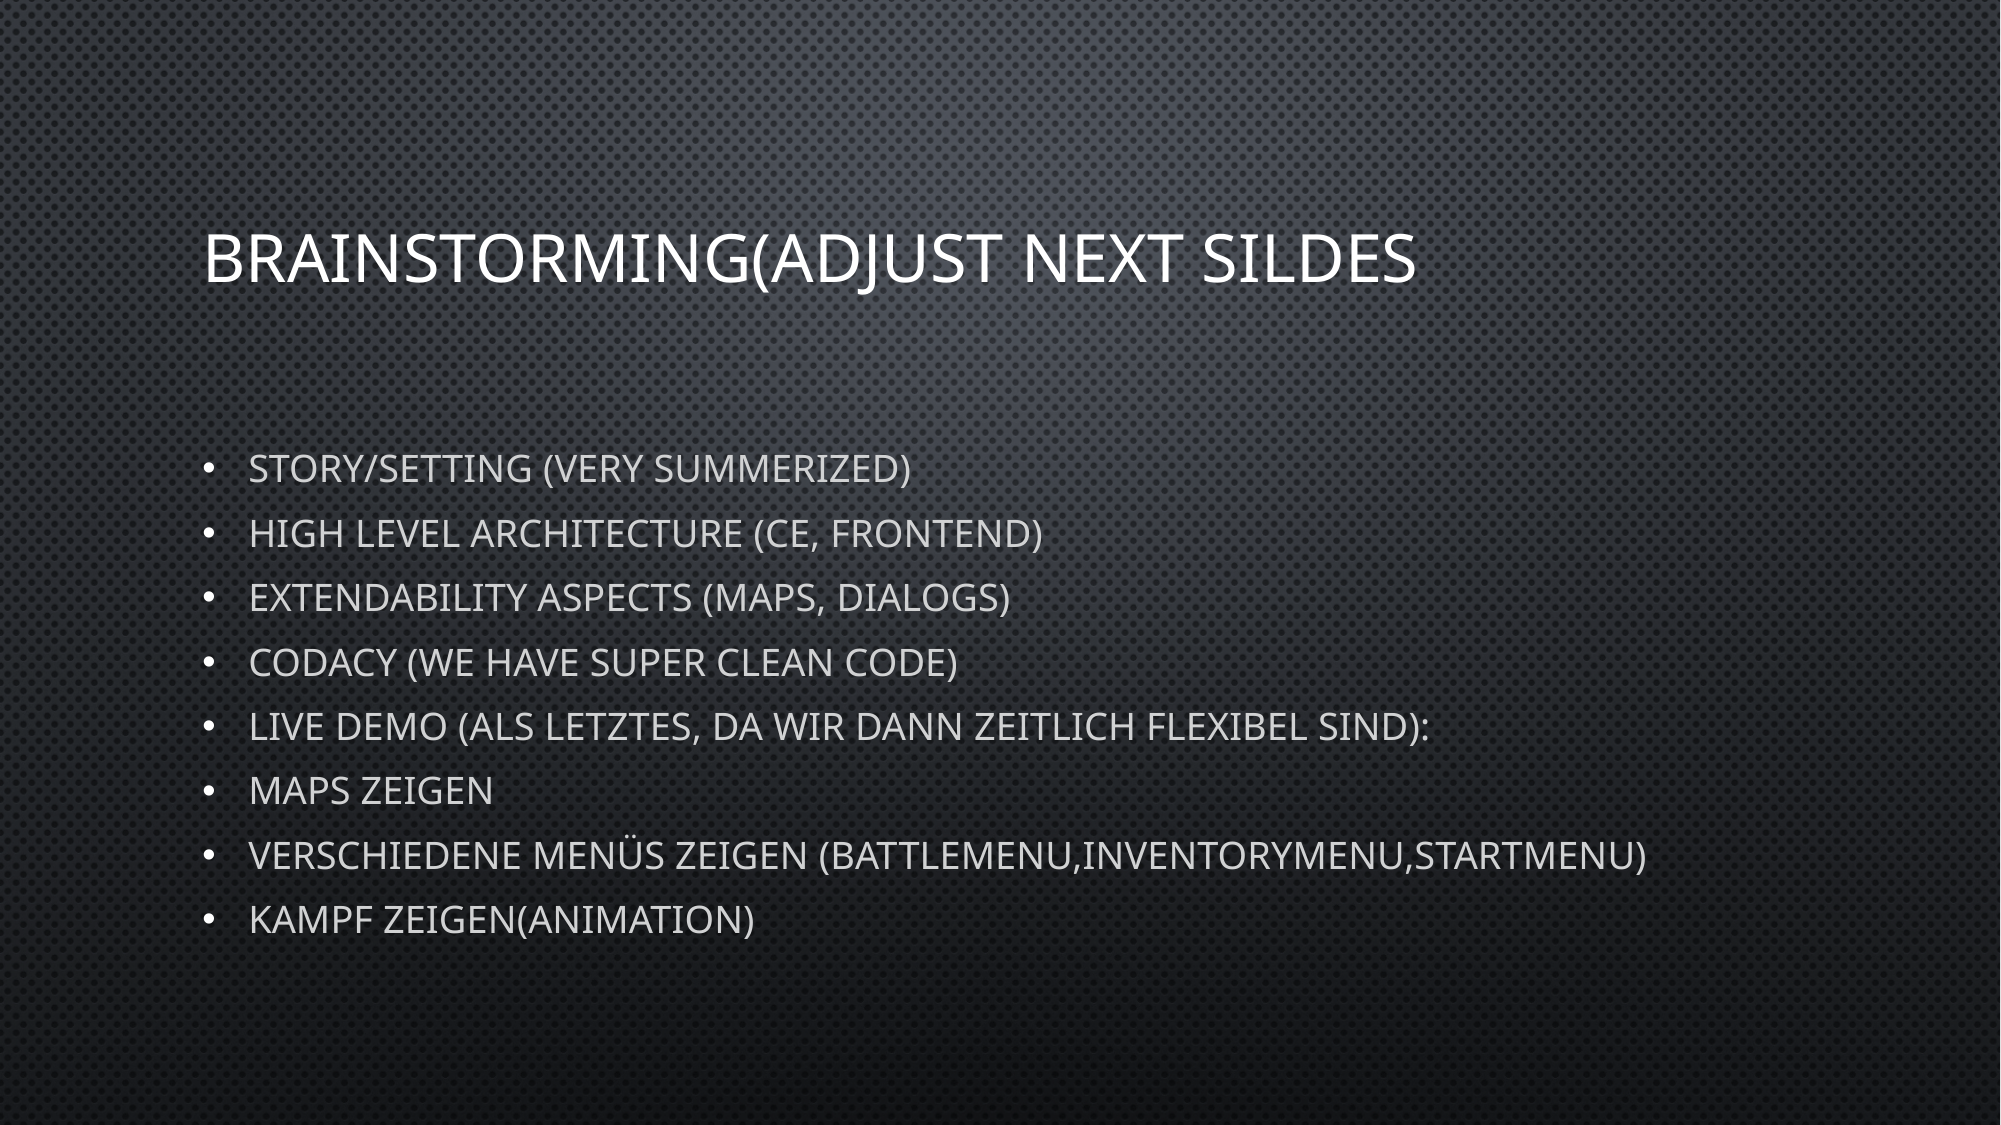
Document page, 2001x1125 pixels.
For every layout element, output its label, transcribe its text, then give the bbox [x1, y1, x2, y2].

title Brainstorming(Adjust next sildes [187, 99, 1813, 413]
list Story/Setting (very summerized) High Level Architecture (CE, Frontend) Extendability aspects (Maps, Dialogs) Codacy (We have super Clean Code) Live Demo (als letztes, da wir dann zeitlich flexibel sind): Maps zeigen verschiedene Menüs zeigen (BattleMenu,InventoryMenu,StartMenu) Kampf zeigen(Animation) [187, 437, 1813, 950]
